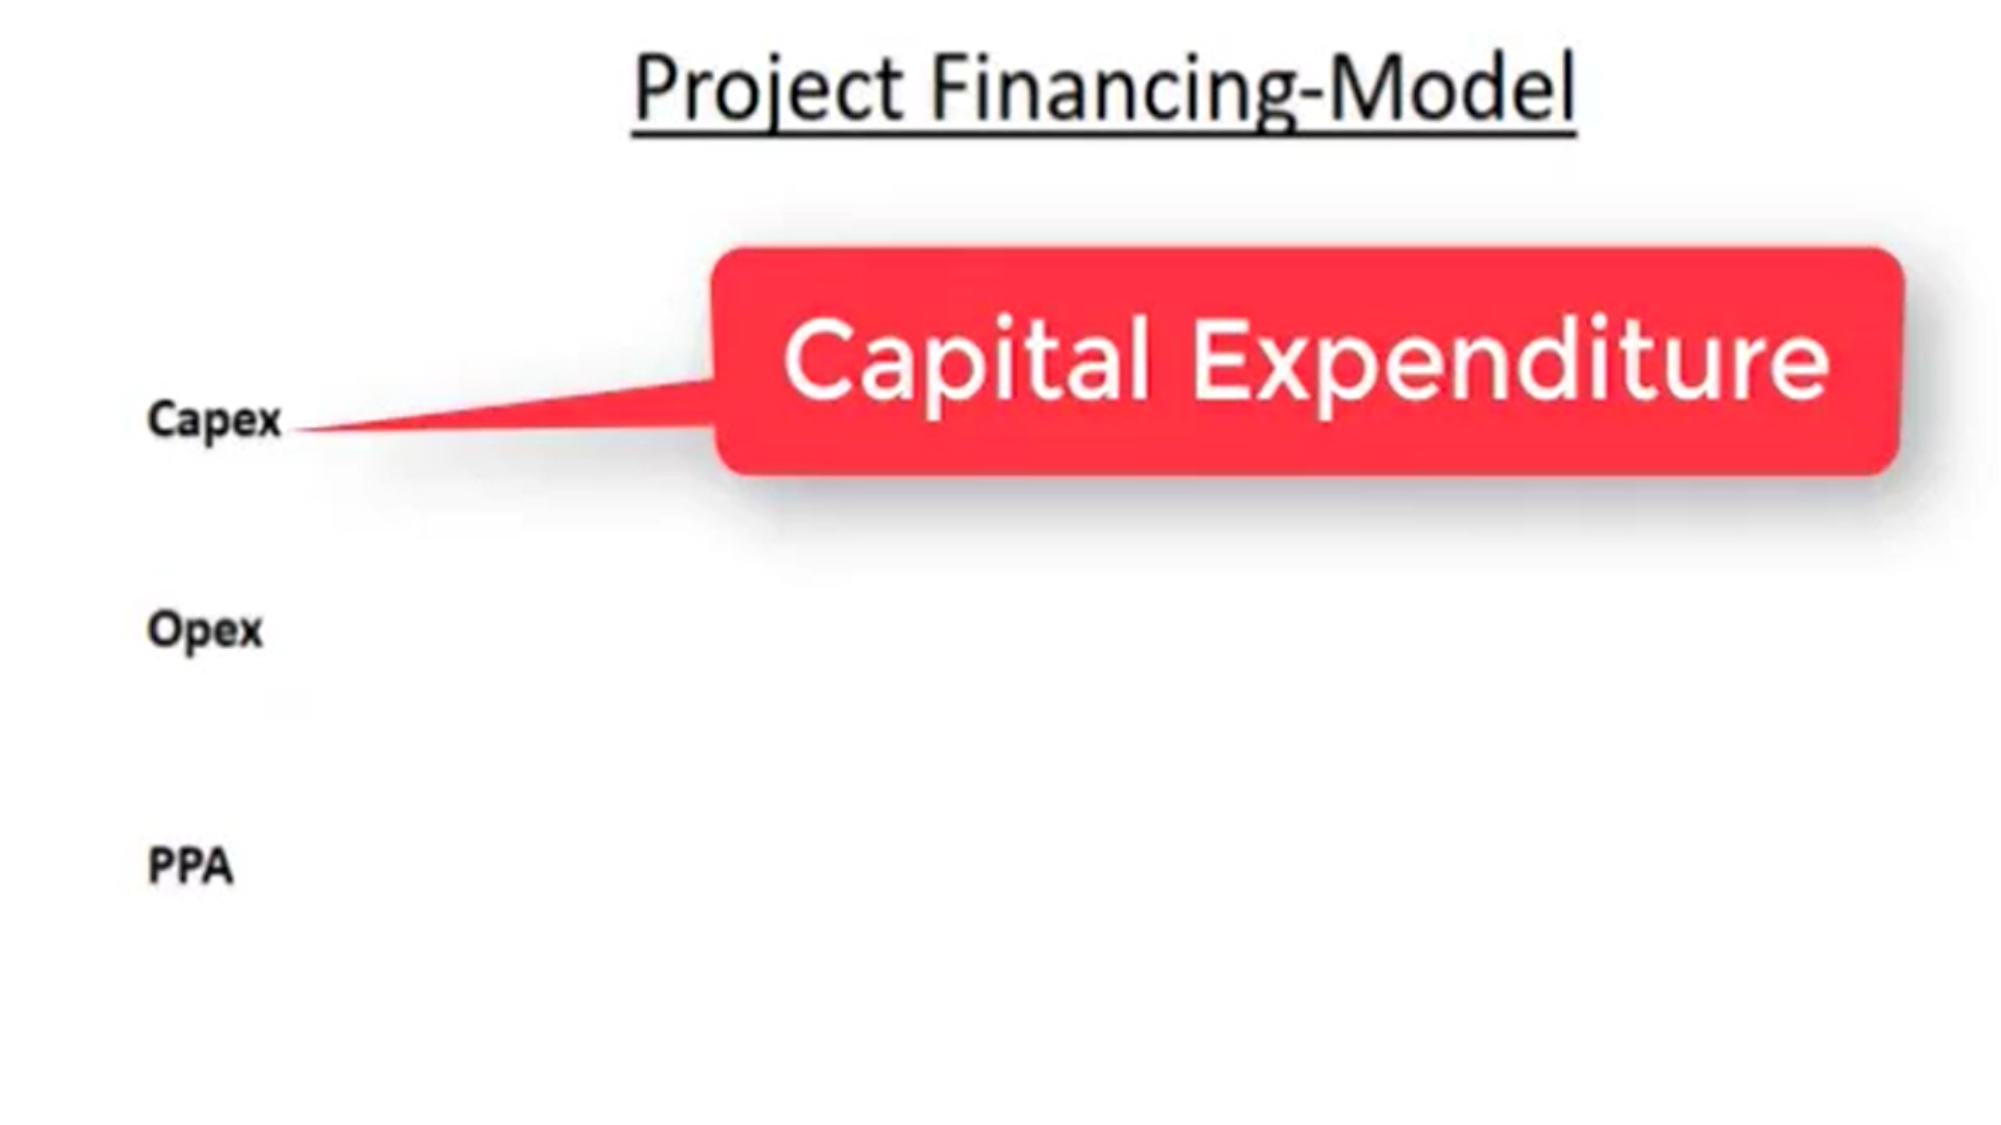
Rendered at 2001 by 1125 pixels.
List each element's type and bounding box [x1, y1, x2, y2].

list [0, 0, 1999, 1125]
